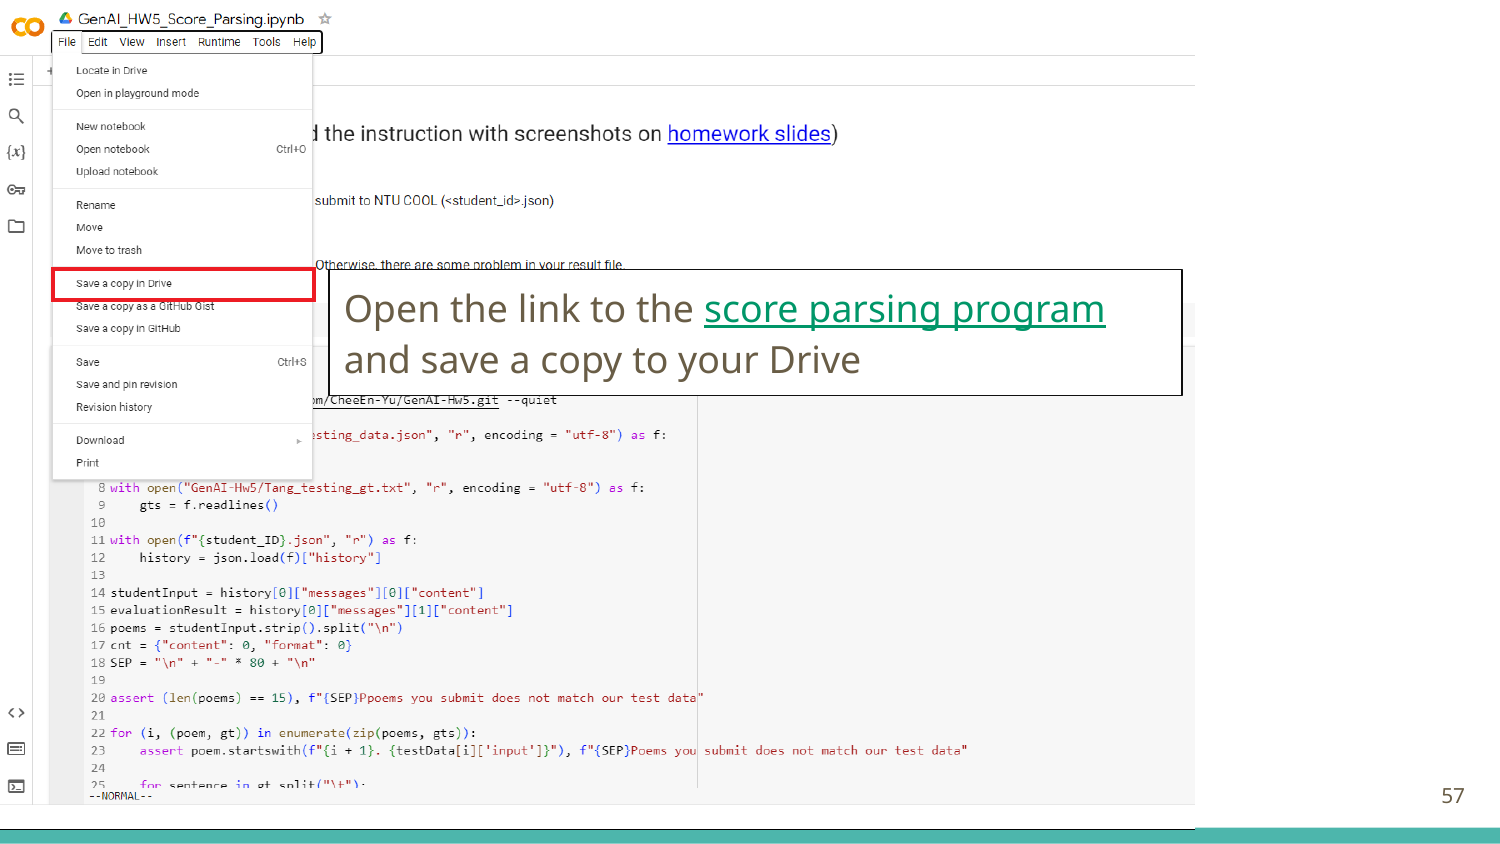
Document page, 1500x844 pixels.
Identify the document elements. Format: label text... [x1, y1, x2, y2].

picture [0, 3, 1195, 830]
slide_number 57 [1389, 764, 1480, 830]
